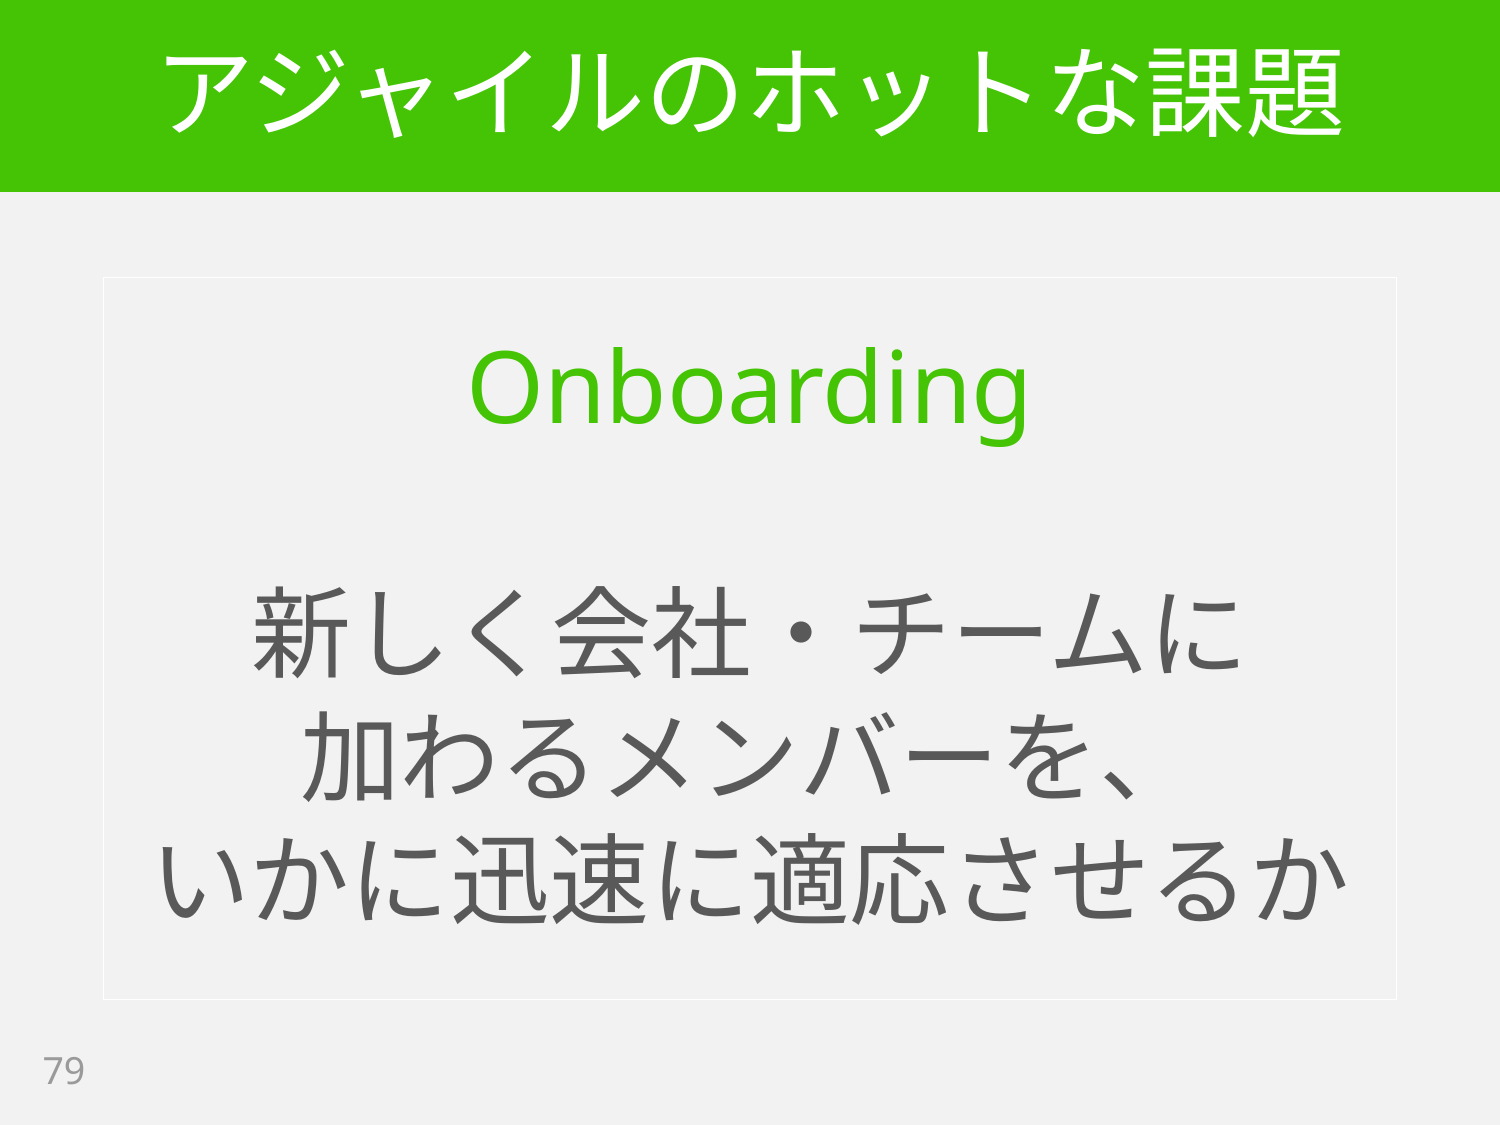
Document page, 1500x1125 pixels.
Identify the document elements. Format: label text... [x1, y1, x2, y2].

title アジャイルのホットな課題 [0, 53, 1500, 140]
slide_number 79 [27, 1042, 146, 1102]
list Onboarding 新しく会社・チームに 加わるメンバーを、 いかに迅速に適応させるか [103, 277, 1397, 1000]
